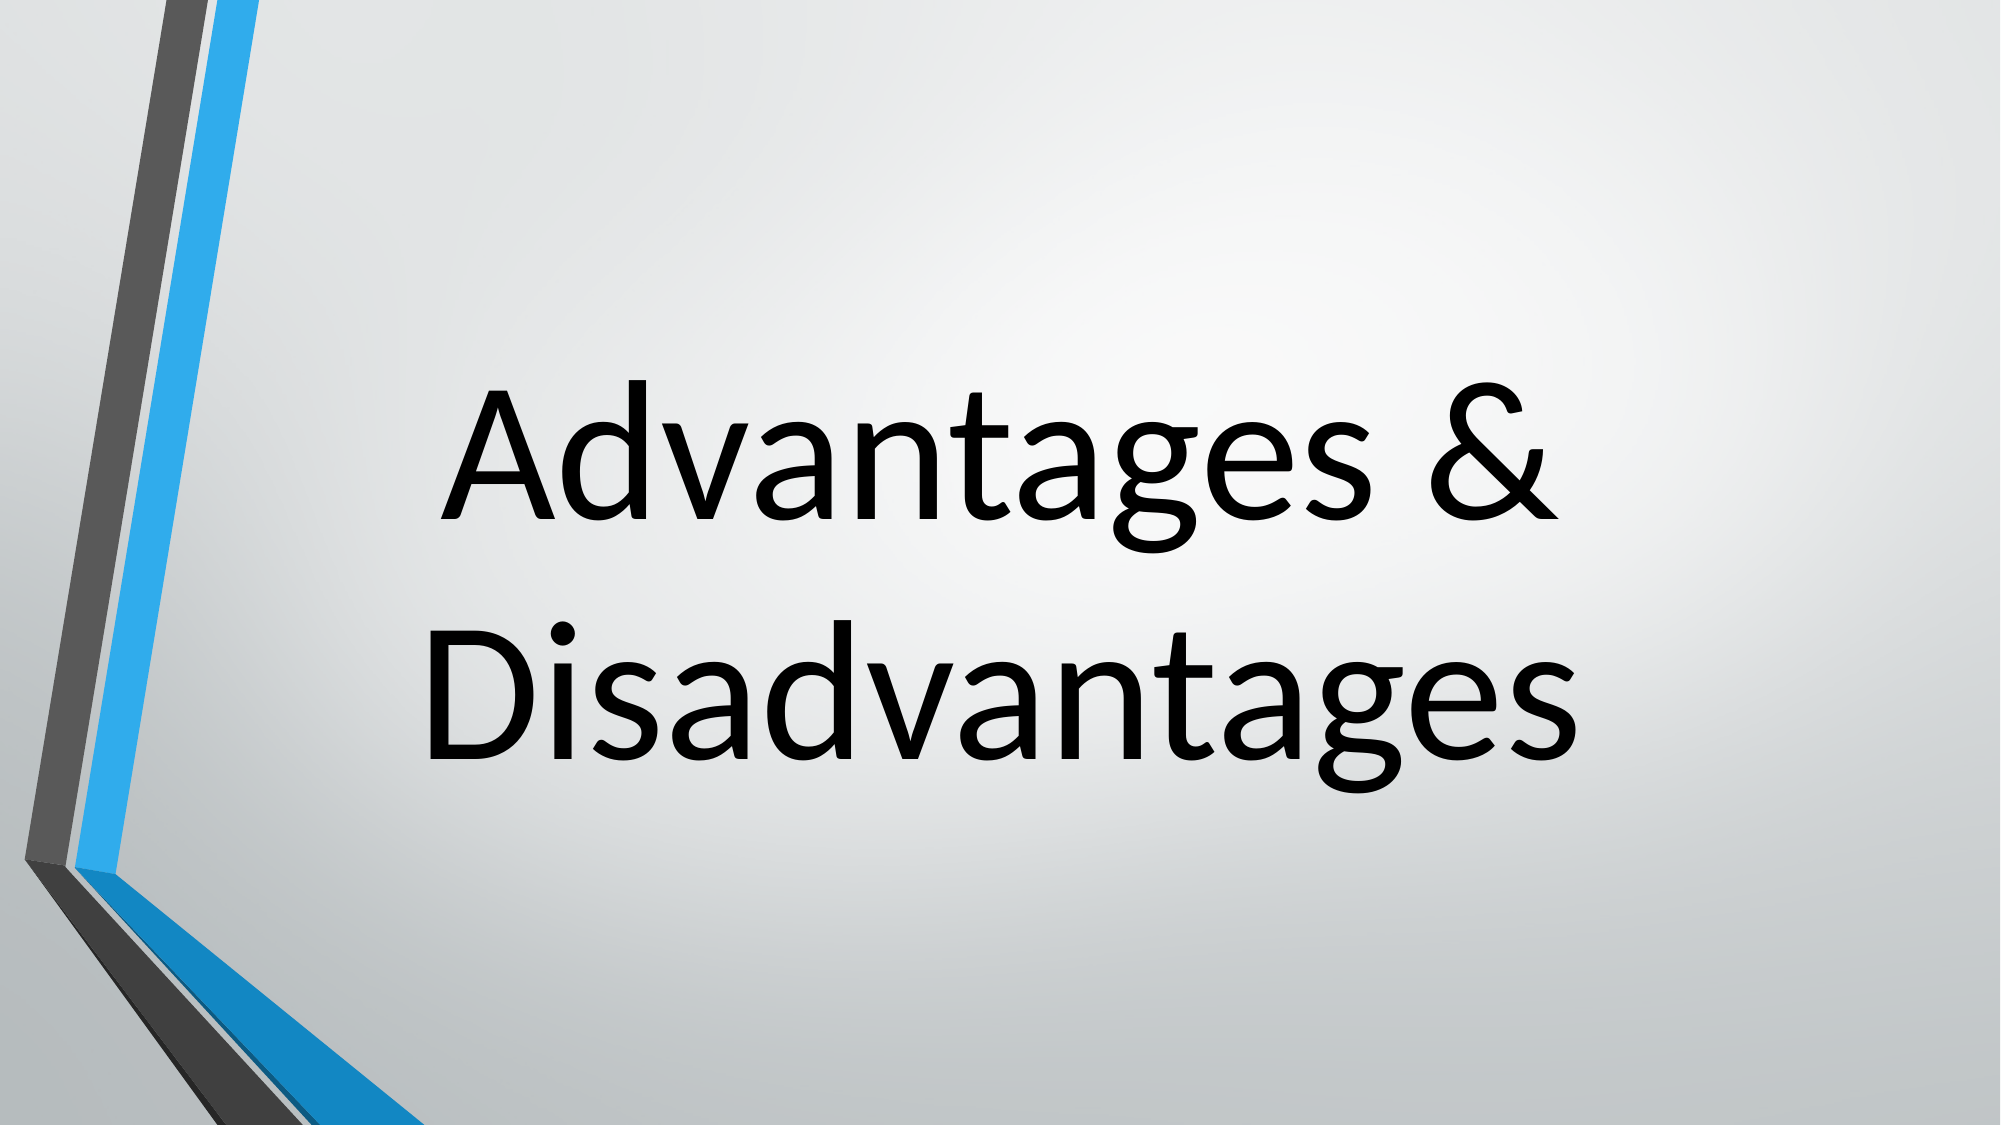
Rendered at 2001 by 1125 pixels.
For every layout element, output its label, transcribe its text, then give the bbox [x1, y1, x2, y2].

text_box Advantages & Disadvantages [252, 312, 1748, 808]
